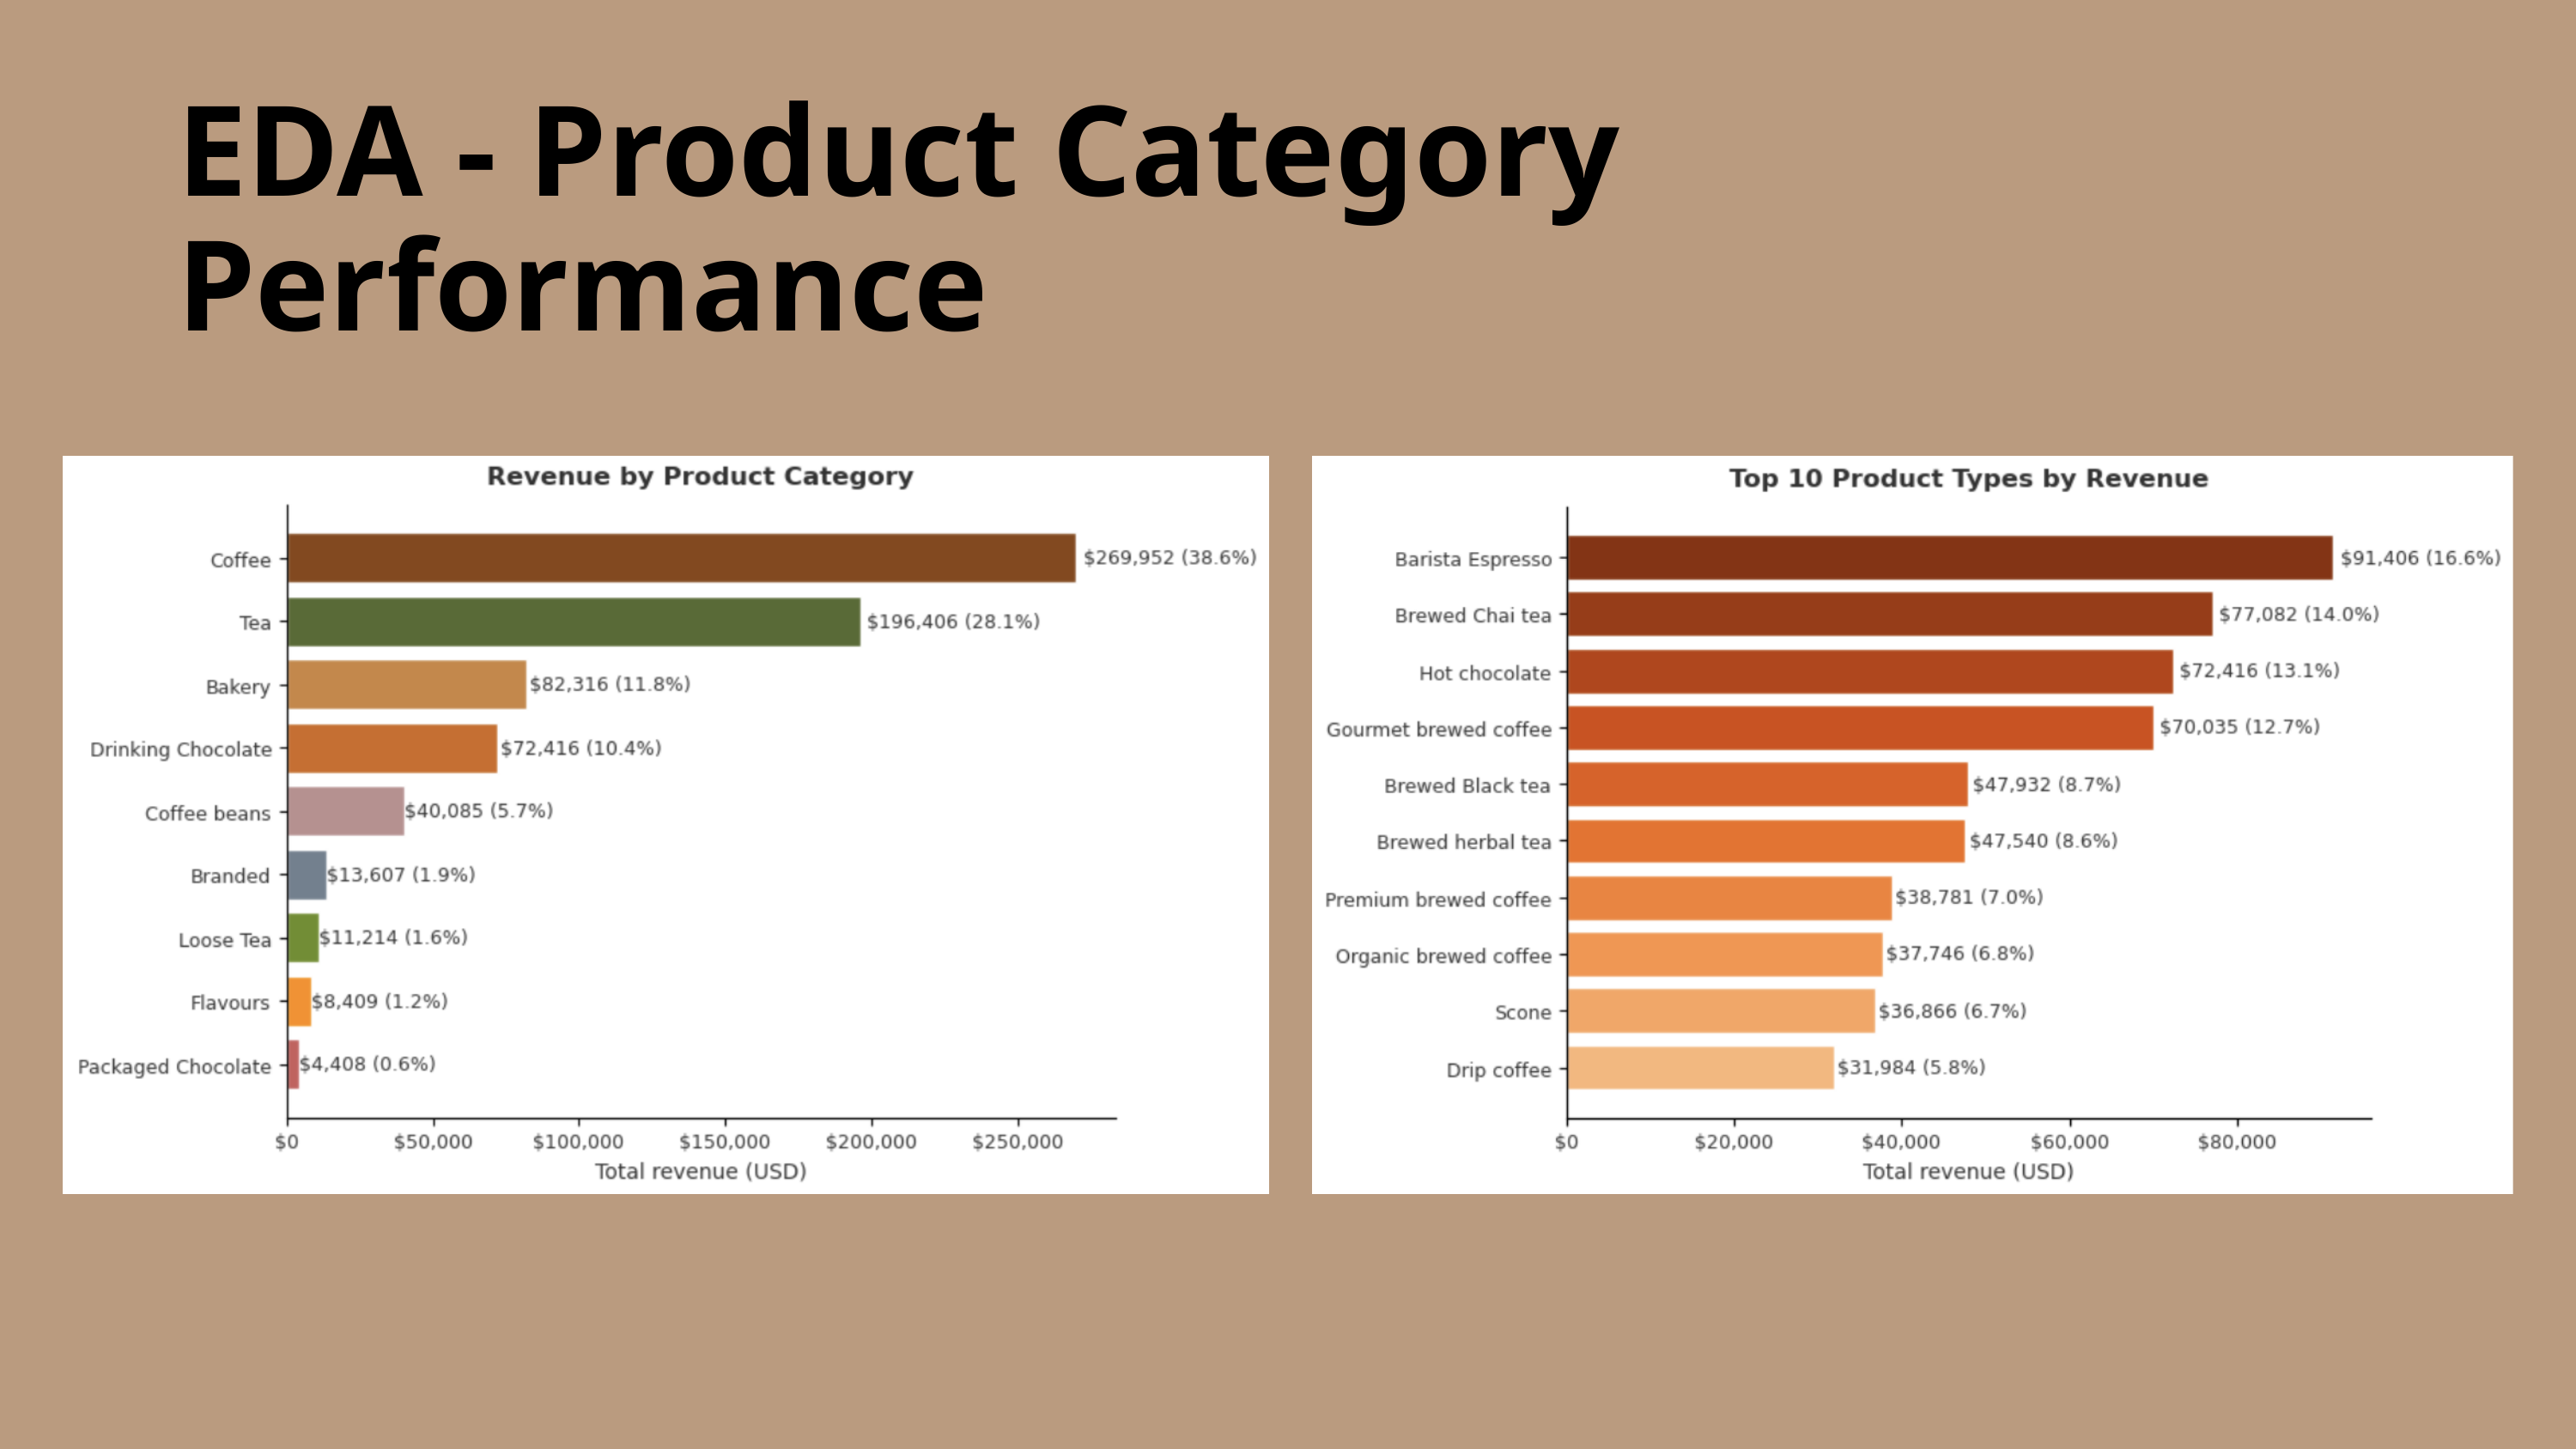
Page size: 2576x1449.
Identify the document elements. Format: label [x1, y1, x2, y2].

picture [1311, 455, 2513, 1194]
picture [63, 455, 1269, 1194]
text_box [177, 76, 2399, 358]
